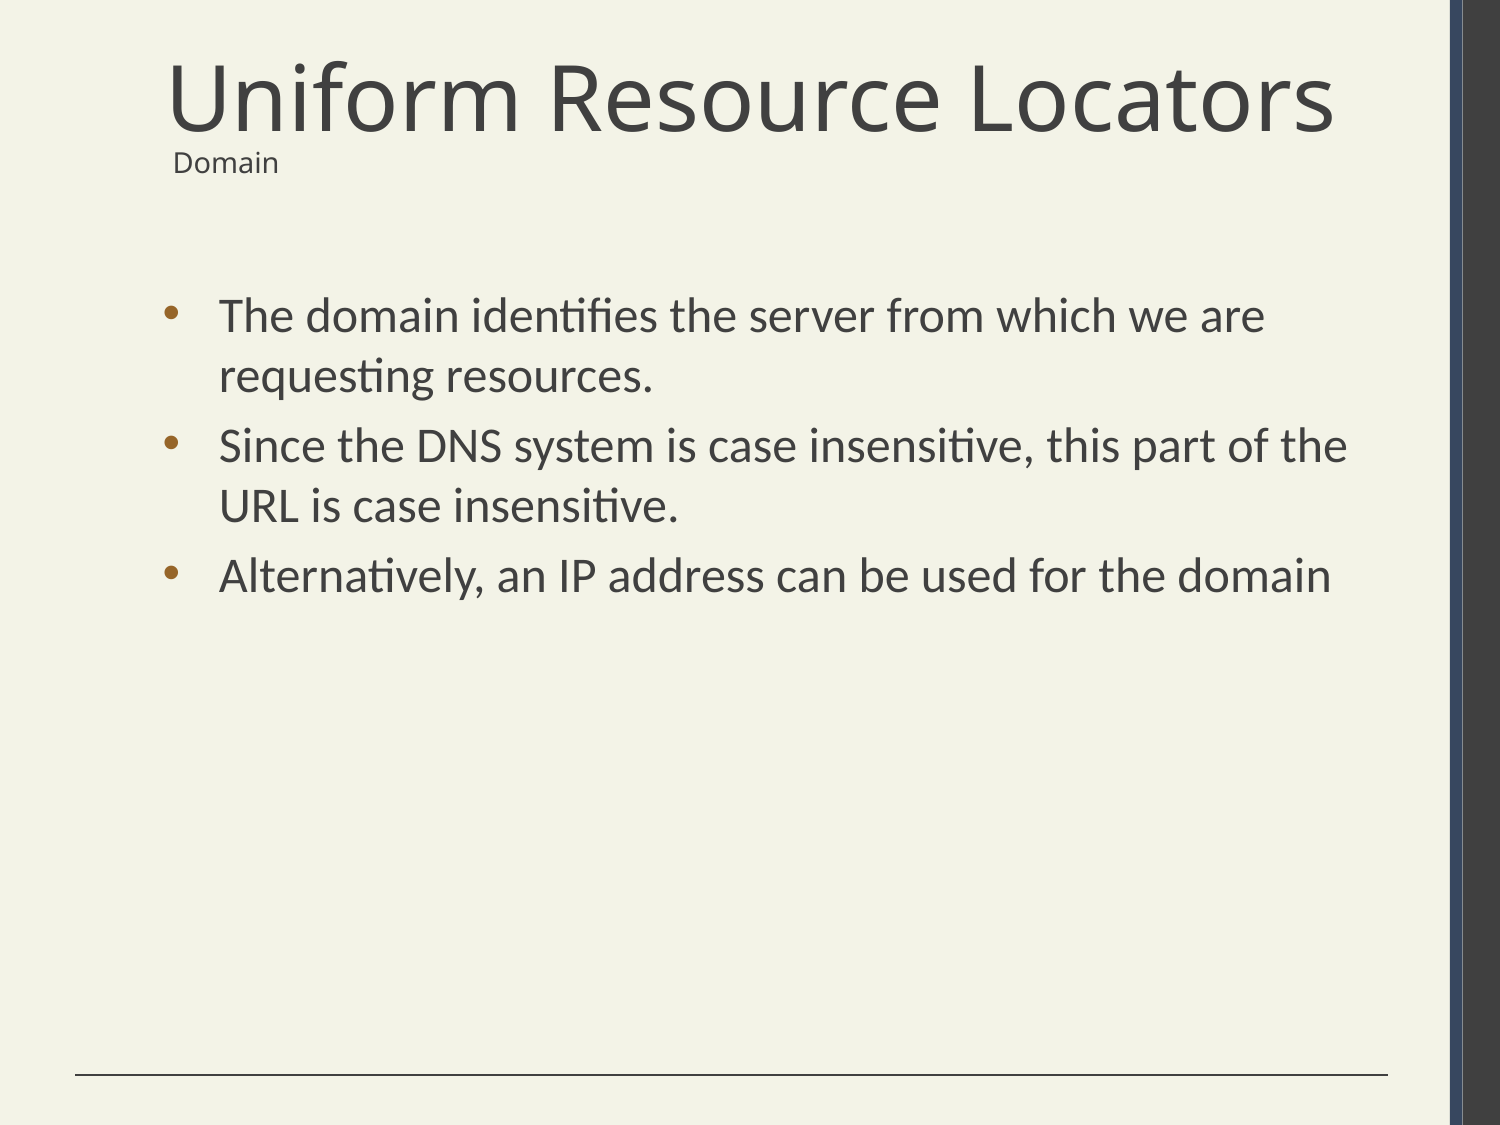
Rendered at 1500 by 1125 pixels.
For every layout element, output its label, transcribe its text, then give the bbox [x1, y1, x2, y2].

list The domain identifies the server from which we are requesting resources. Since the DNS system is case insensitive, this part of the URL is case insensitive. Alternatively, an IP address can be used for the domain [147, 275, 1425, 1018]
title Uniform Resource Locators [150, 32, 1425, 200]
list Domain [150, 137, 1238, 188]
